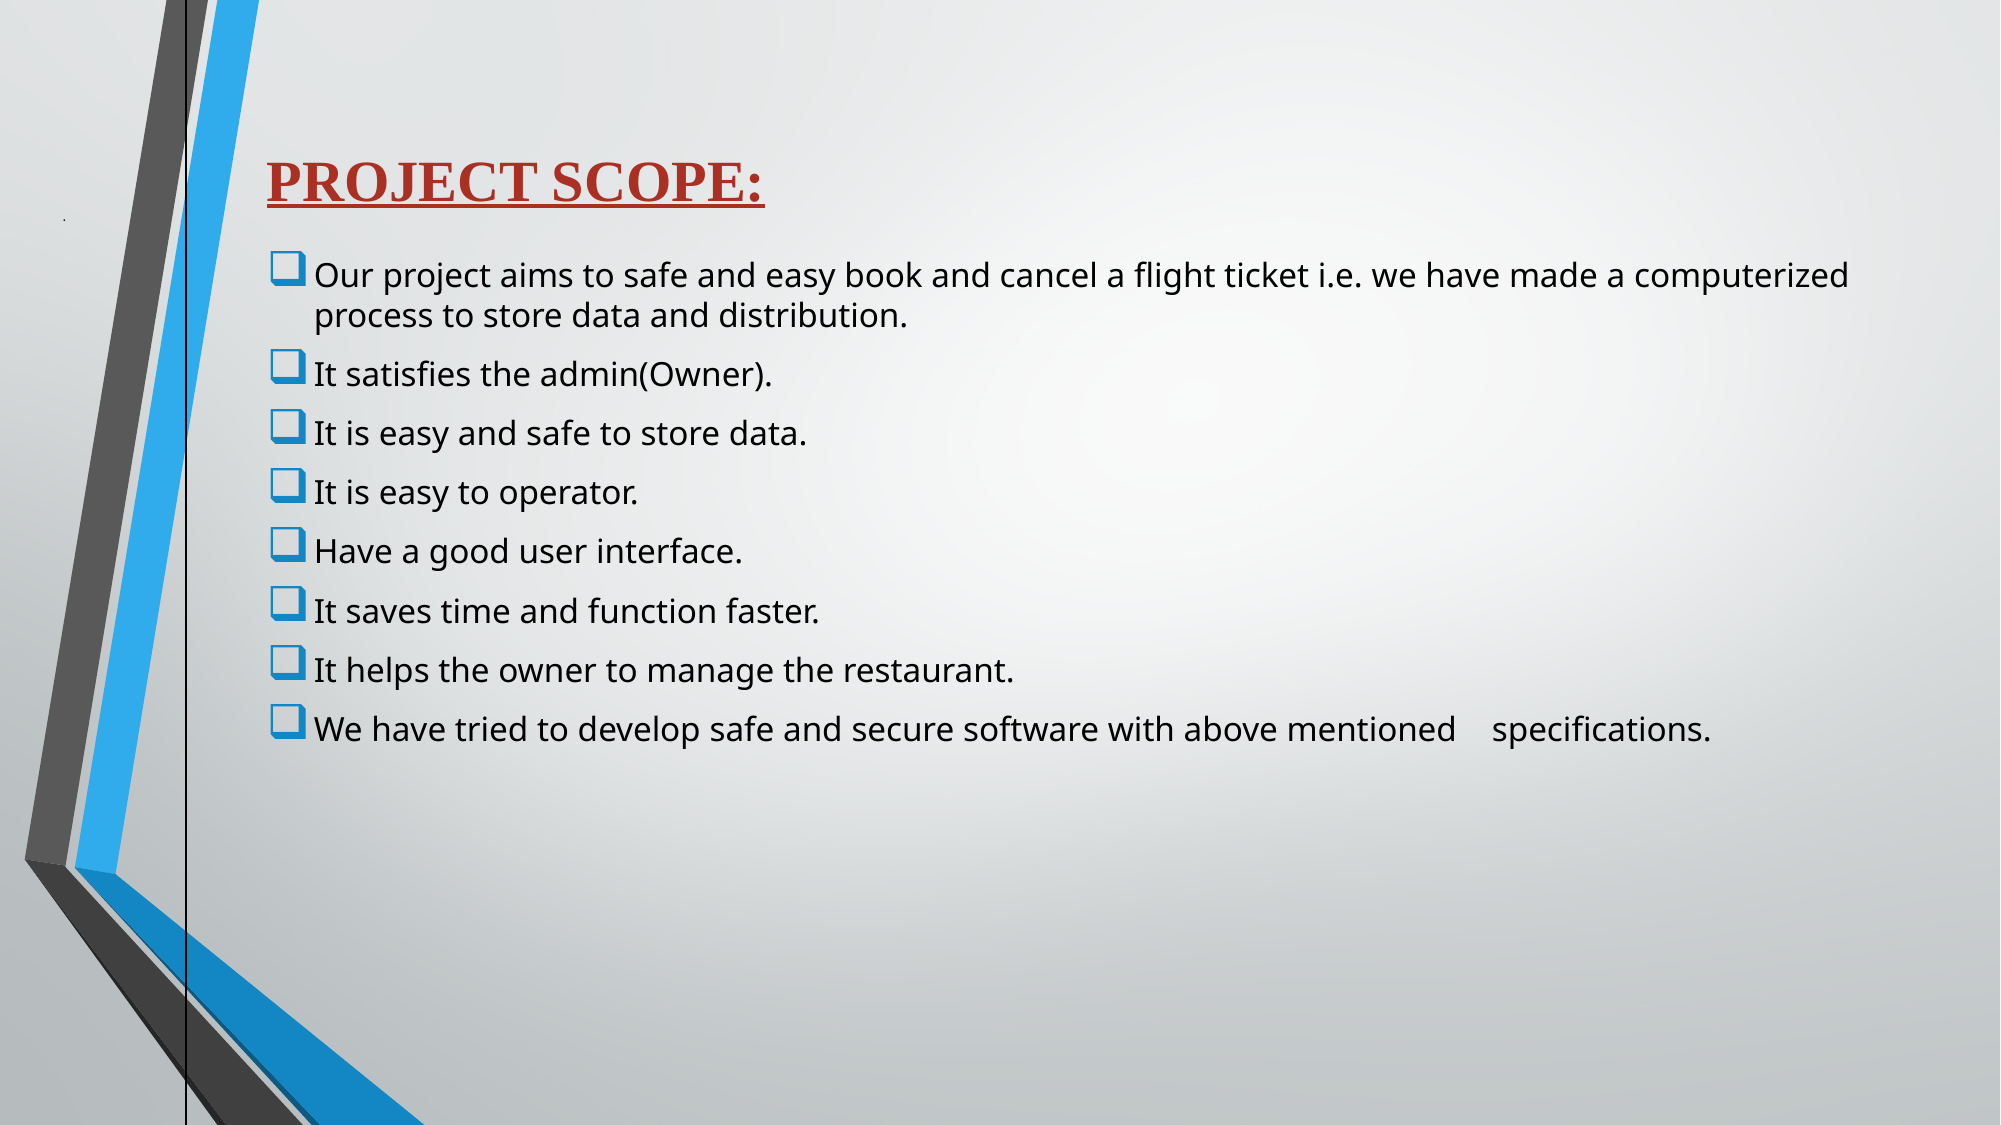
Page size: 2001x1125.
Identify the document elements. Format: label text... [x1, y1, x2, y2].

list Our project aims to safe and easy book and cancel a flight ticket i.e. we have made a computerized process to store data and distribution. It satisfies the admin(Owner). It is easy and safe to store data. It is easy to operator. Have a good user interface. It saves time and function faster. It helps the owner to manage the restaurant. We have tried to develop safe and secure software with above mentioned specifications. [266, 247, 1930, 1043]
title Project scope: [266, 55, 1930, 221]
